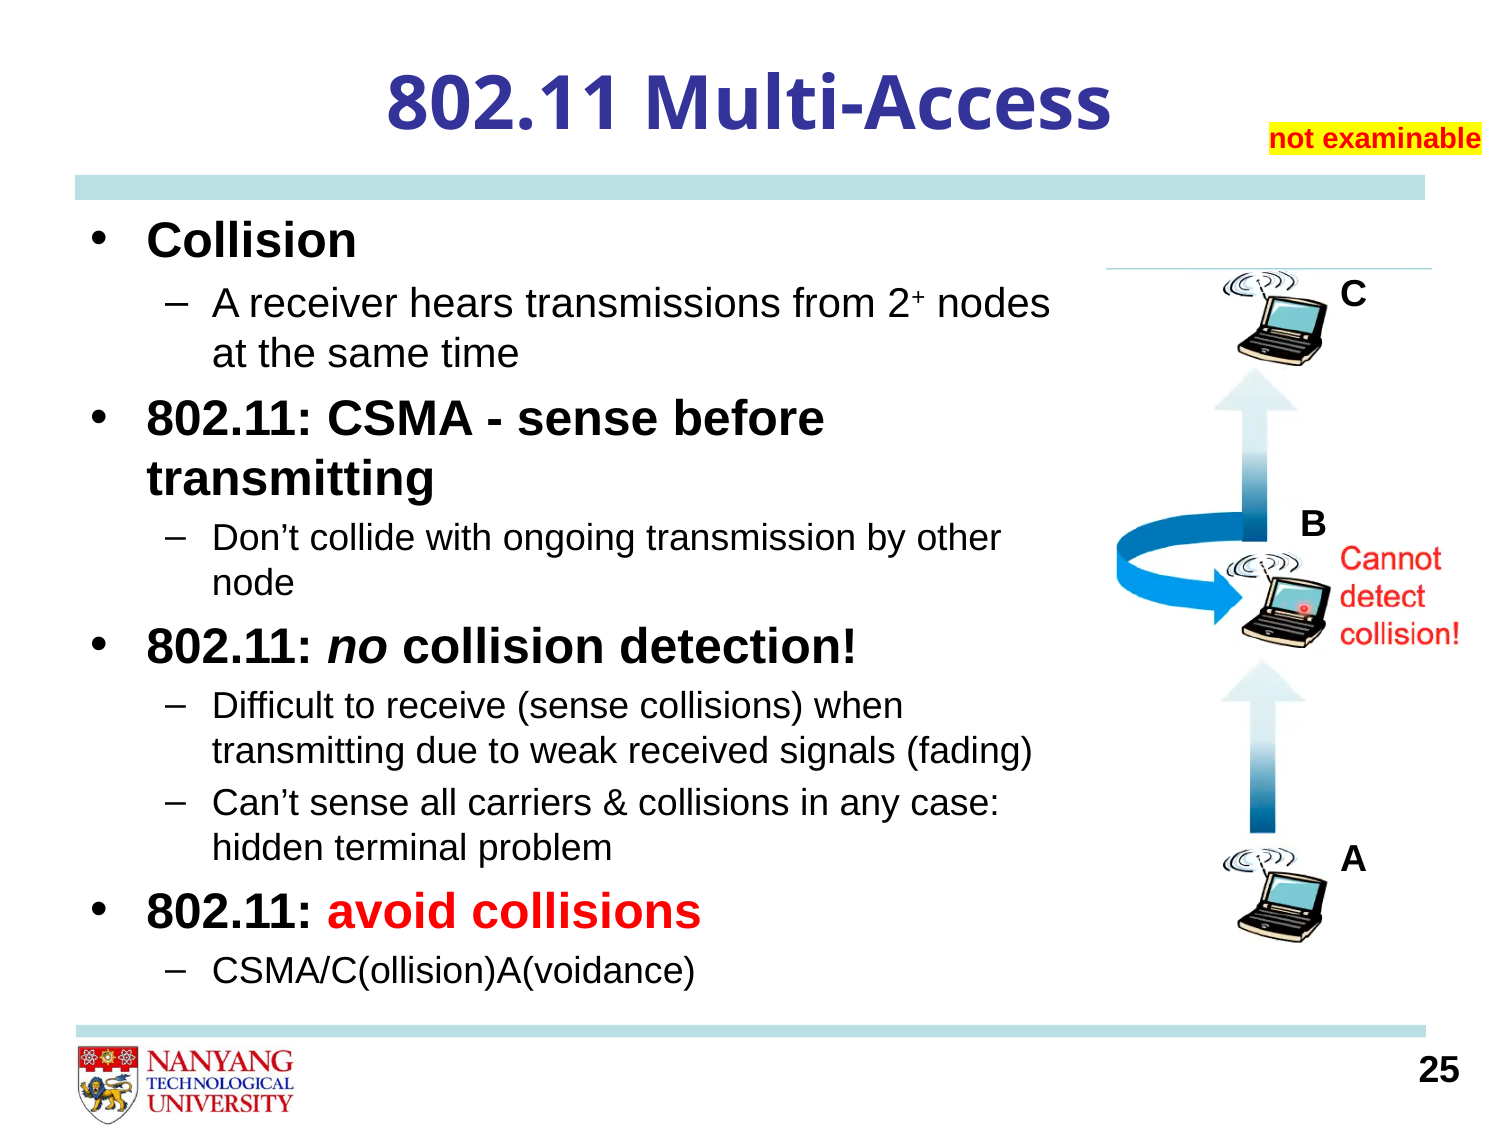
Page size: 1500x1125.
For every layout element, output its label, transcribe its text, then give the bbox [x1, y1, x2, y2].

title 802.11 Multi-Access [75, 24, 1425, 175]
picture [75, 1045, 296, 1125]
text_box not examinable [1254, 111, 1500, 162]
picture [1106, 267, 1476, 945]
slide_number 25 [1374, 1037, 1475, 1100]
text_box C [1325, 261, 1383, 266]
list Collision A receiver hears transmissions from 2+ nodes at the same time 802.11: CSMA - sense before transmitting Don’t collide with ongoing transmission by other node 802.11: no collision detection! Difficult to receive (sense collisions) when transmitting due to weak received signals (fading) Can’t sense all carriers & collisions in any case: hidden terminal problem 802.11: avoid collisions CSMA/C(ollision)A(voidance) [75, 200, 1107, 1000]
